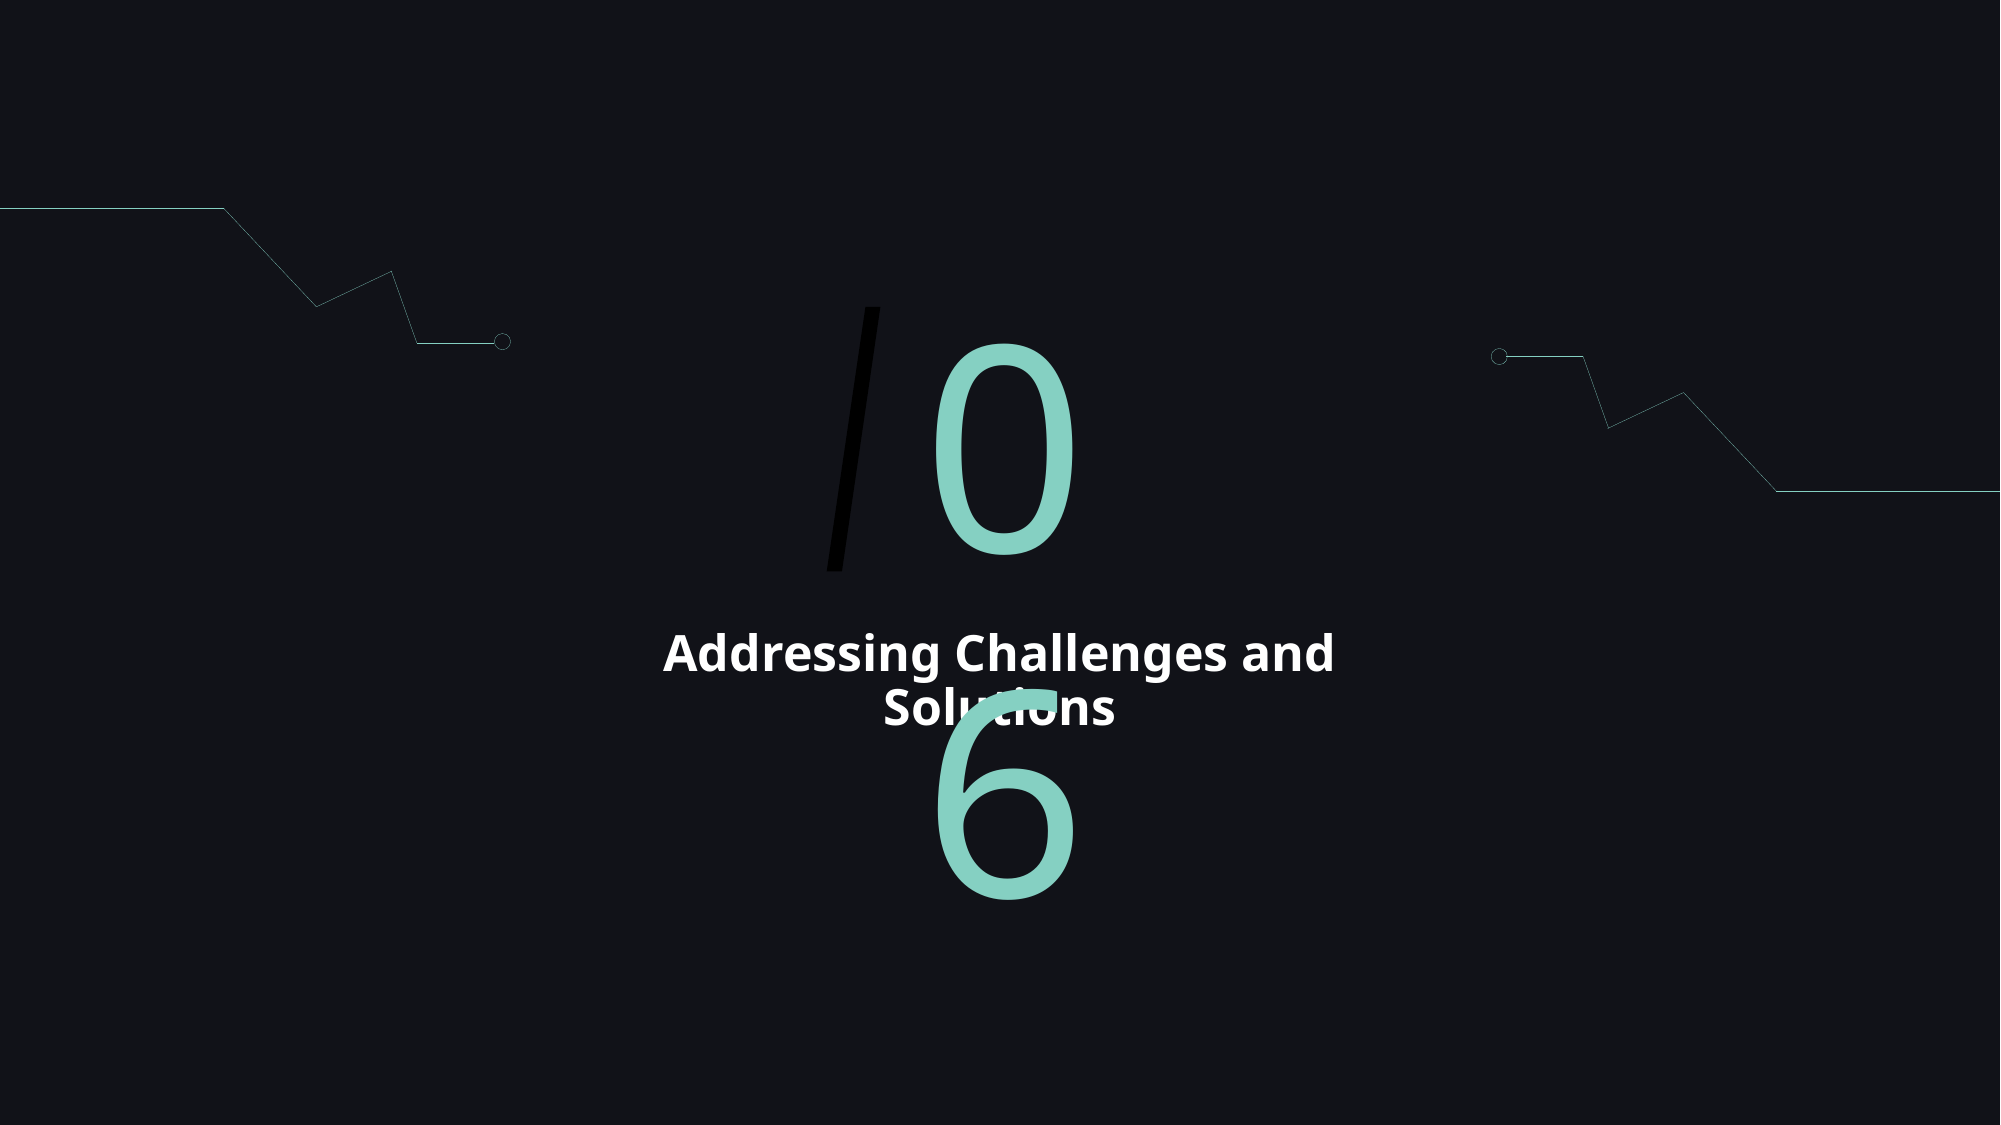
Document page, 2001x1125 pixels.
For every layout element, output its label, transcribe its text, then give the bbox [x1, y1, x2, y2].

title Addressing Challenges and Solutions [555, 620, 907, 768]
title Addressing Challenges and Solutions [1265, 620, 1445, 768]
text_box 06 [907, 257, 1265, 963]
